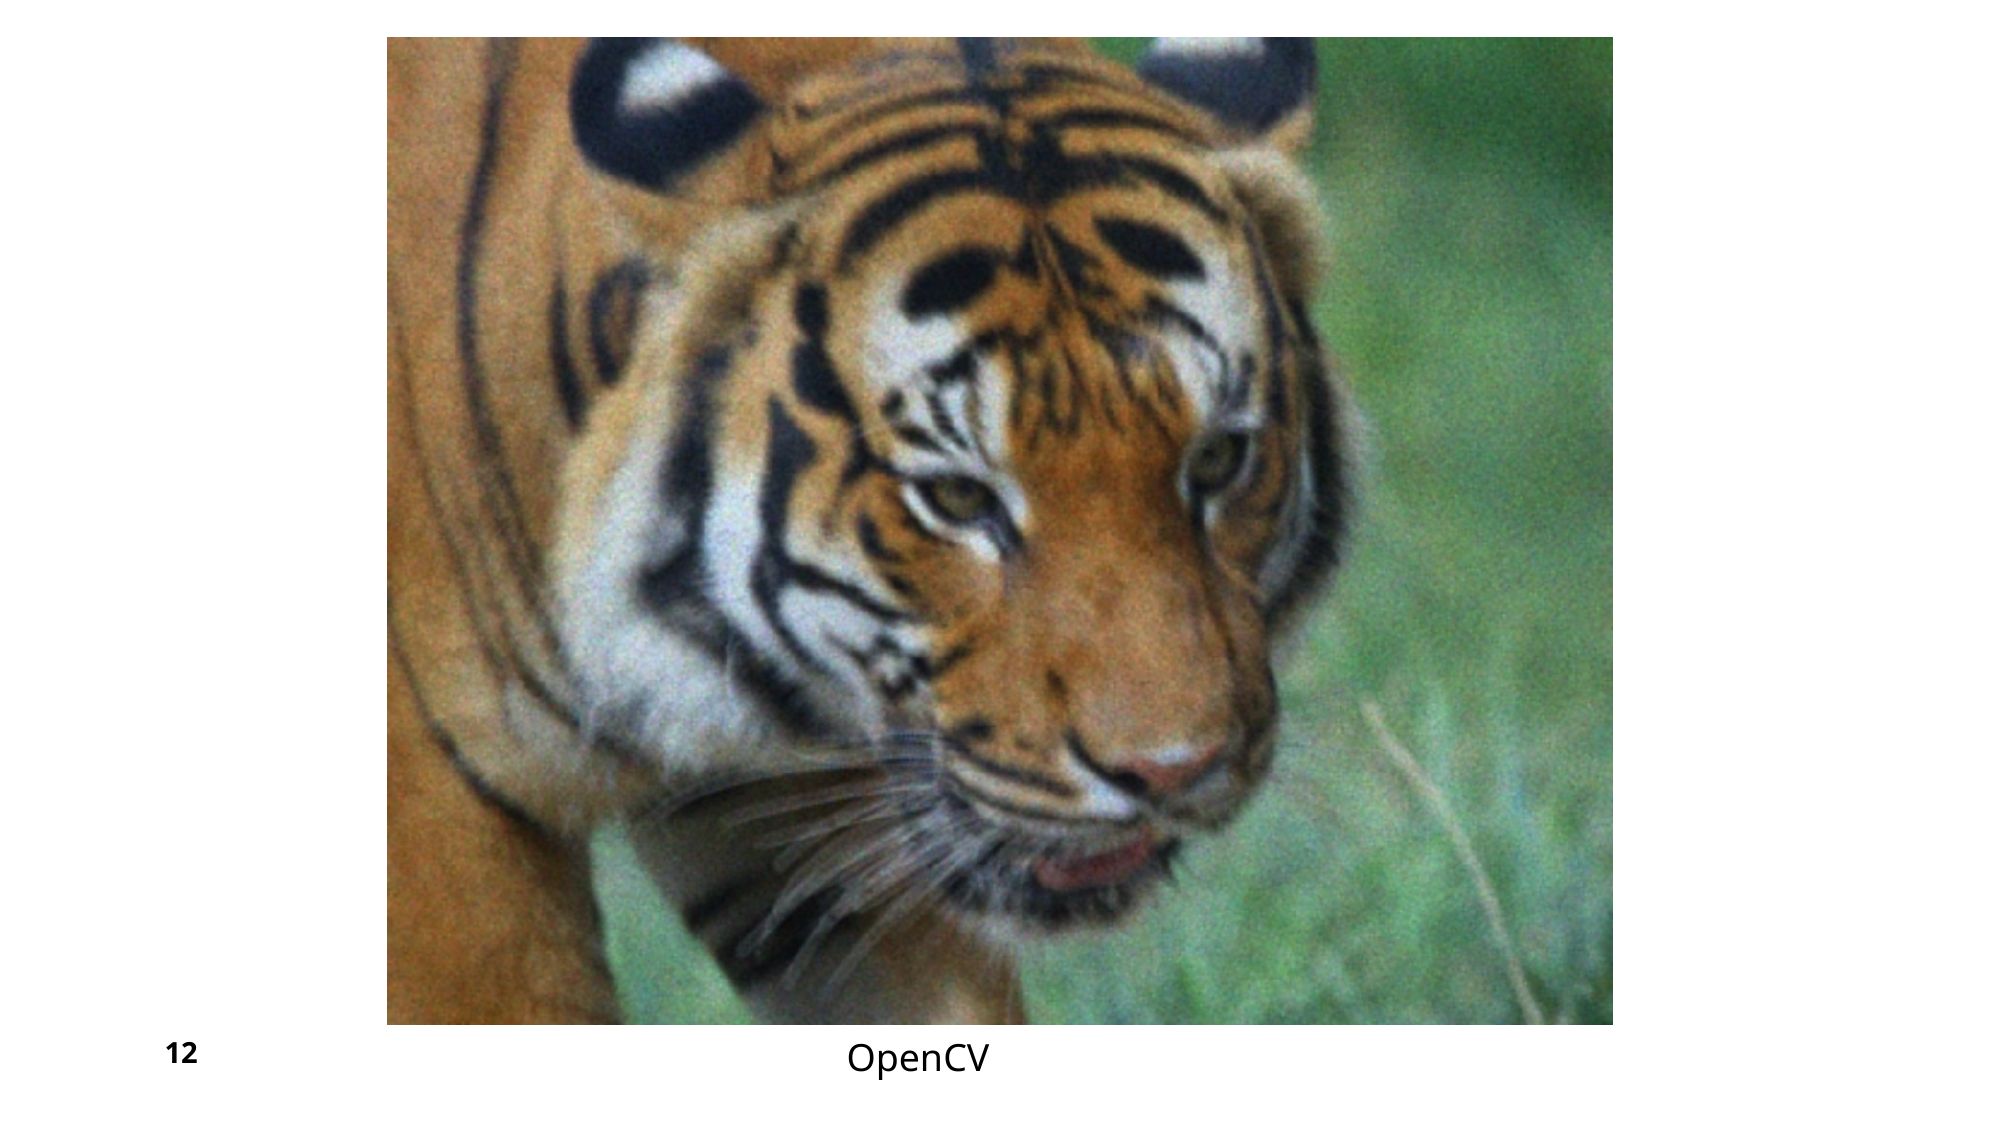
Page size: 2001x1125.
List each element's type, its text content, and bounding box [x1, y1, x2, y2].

picture [387, 37, 1613, 1025]
slide_number 12 [149, 1024, 588, 1085]
text_box OpenCV [831, 1026, 1168, 1087]
